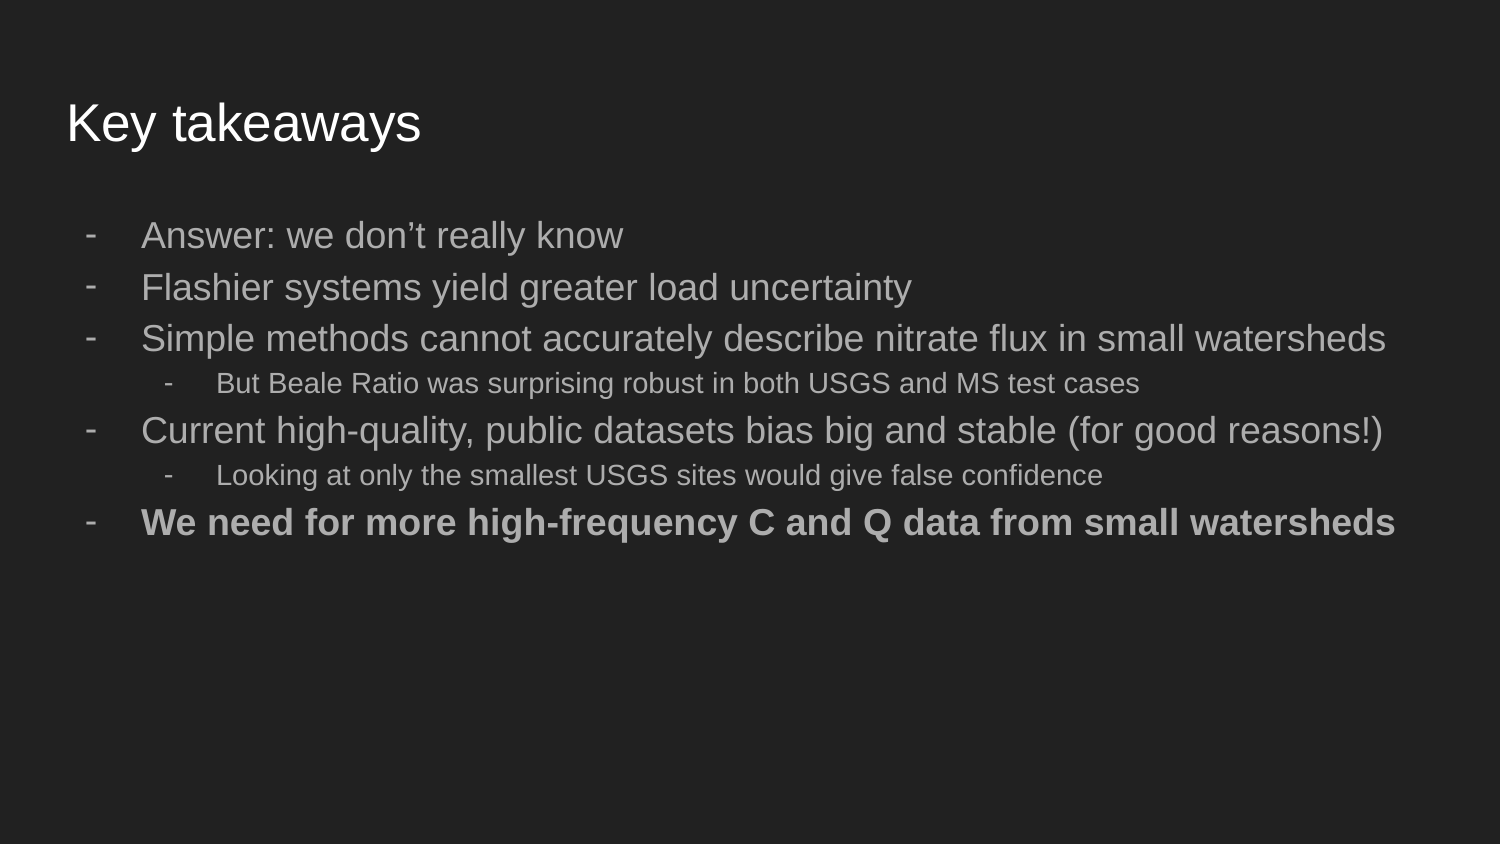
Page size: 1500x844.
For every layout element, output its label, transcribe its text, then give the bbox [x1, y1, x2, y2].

title Key takeaways [51, 72, 1449, 167]
list Answer: we don’t really know Flashier systems yield greater load uncertainty Simple methods cannot accurately describe nitrate flux in small watersheds But Beale Ratio was surprising robust in both USGS and MS test cases Current high-quality, public datasets bias big and stable (for good reasons!) Looking at only the smallest USGS sites would give false confidence We need for more high-frequency C and Q data from small watersheds [51, 189, 1449, 750]
